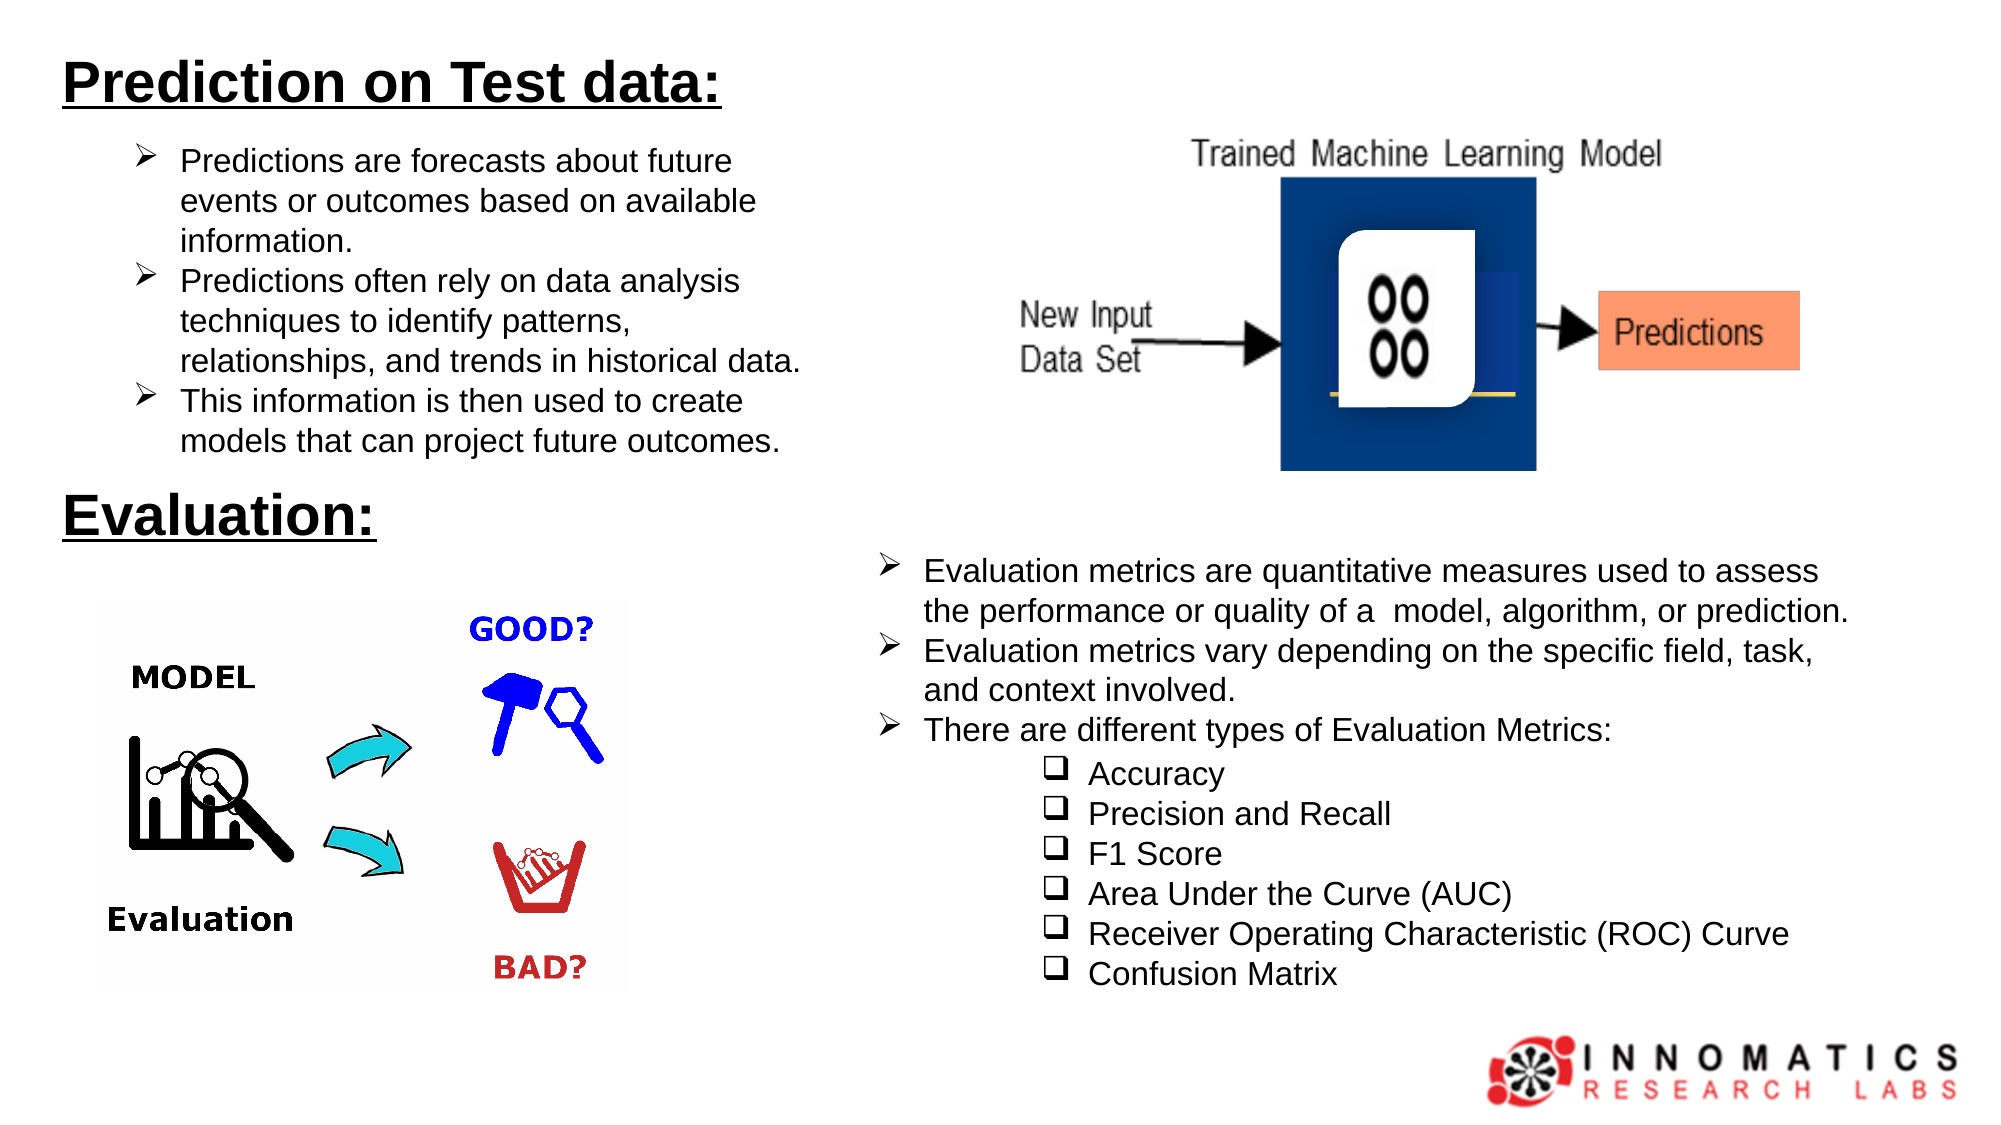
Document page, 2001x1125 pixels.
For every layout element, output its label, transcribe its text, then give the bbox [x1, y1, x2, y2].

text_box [1000, 112, 1801, 471]
text_box Evaluation: [47, 483, 684, 555]
picture [101, 600, 631, 995]
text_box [861, 541, 1875, 1044]
text_box Prediction on Test data: [47, 50, 768, 122]
text_box Predictions are forecasts about future events or outcomes based on available information. Predictions often rely on data analysis techniques to identify patterns, relationships, and trends in historical data. This information is then used to create models that can project future outcomes. [118, 131, 848, 467]
picture [1476, 1008, 2000, 1121]
